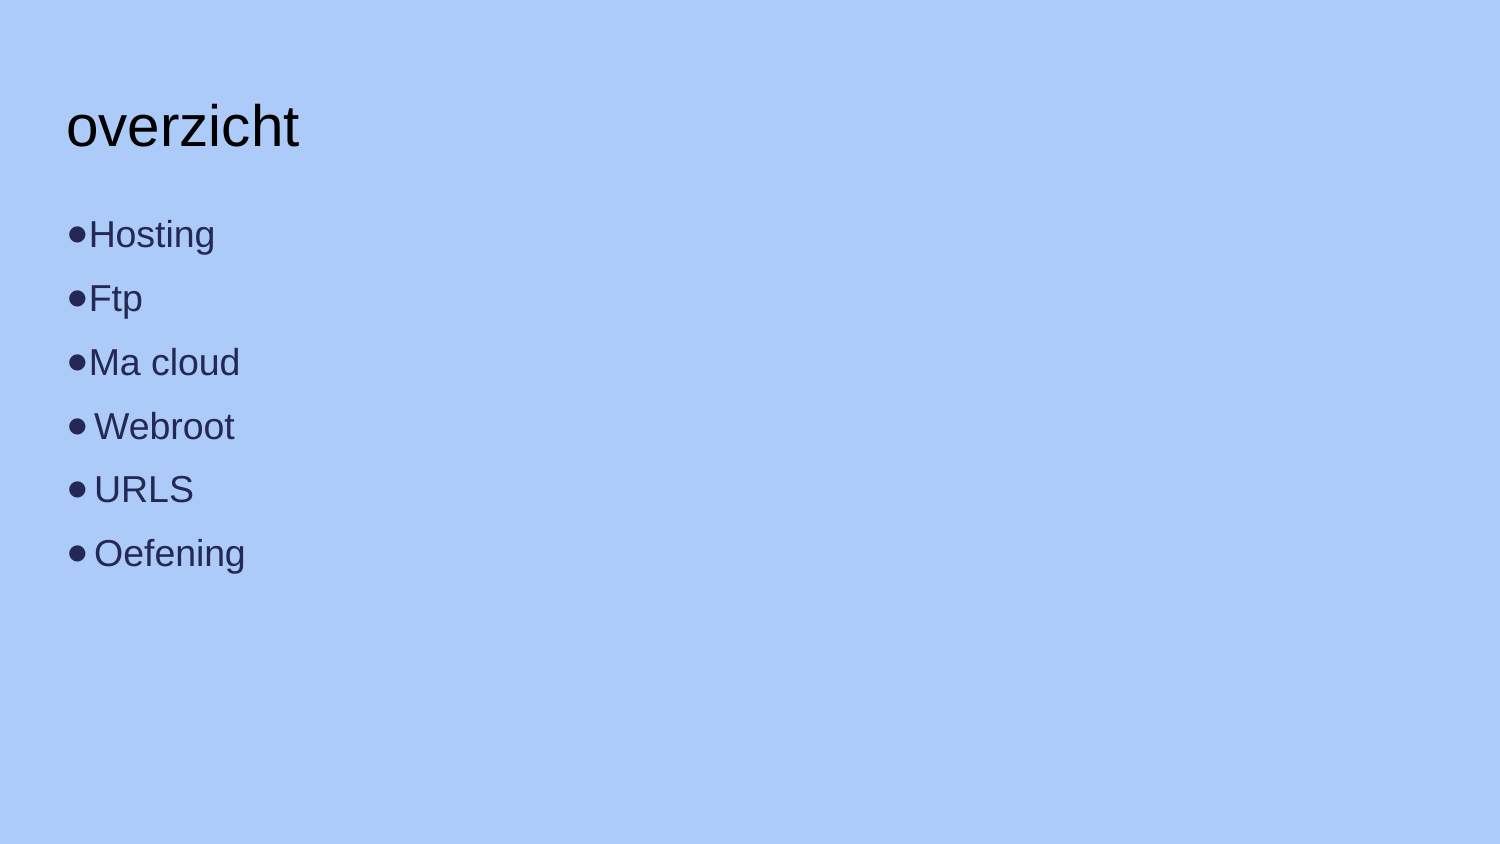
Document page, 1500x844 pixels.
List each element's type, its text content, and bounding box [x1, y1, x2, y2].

title overzicht [51, 72, 1449, 167]
list Hosting Ftp Ma cloud Webroot URLS Oefening [51, 189, 1449, 750]
